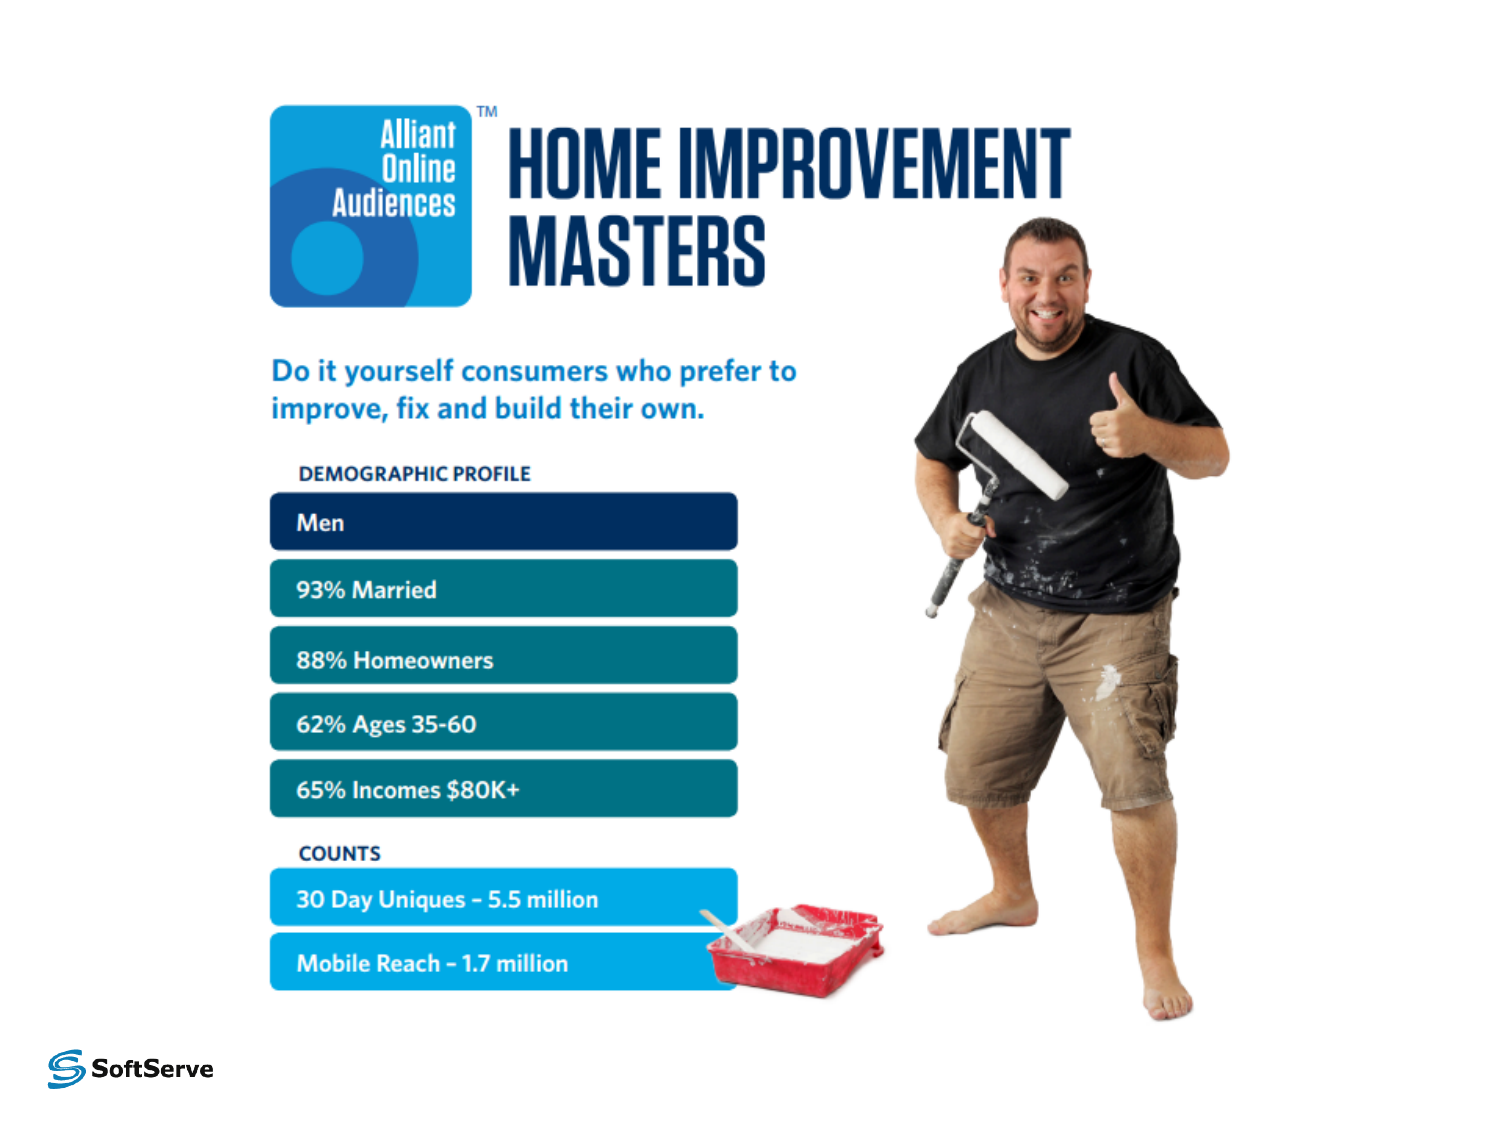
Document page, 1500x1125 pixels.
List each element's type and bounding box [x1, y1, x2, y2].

picture [253, 88, 1247, 1037]
picture [47, 1049, 213, 1089]
